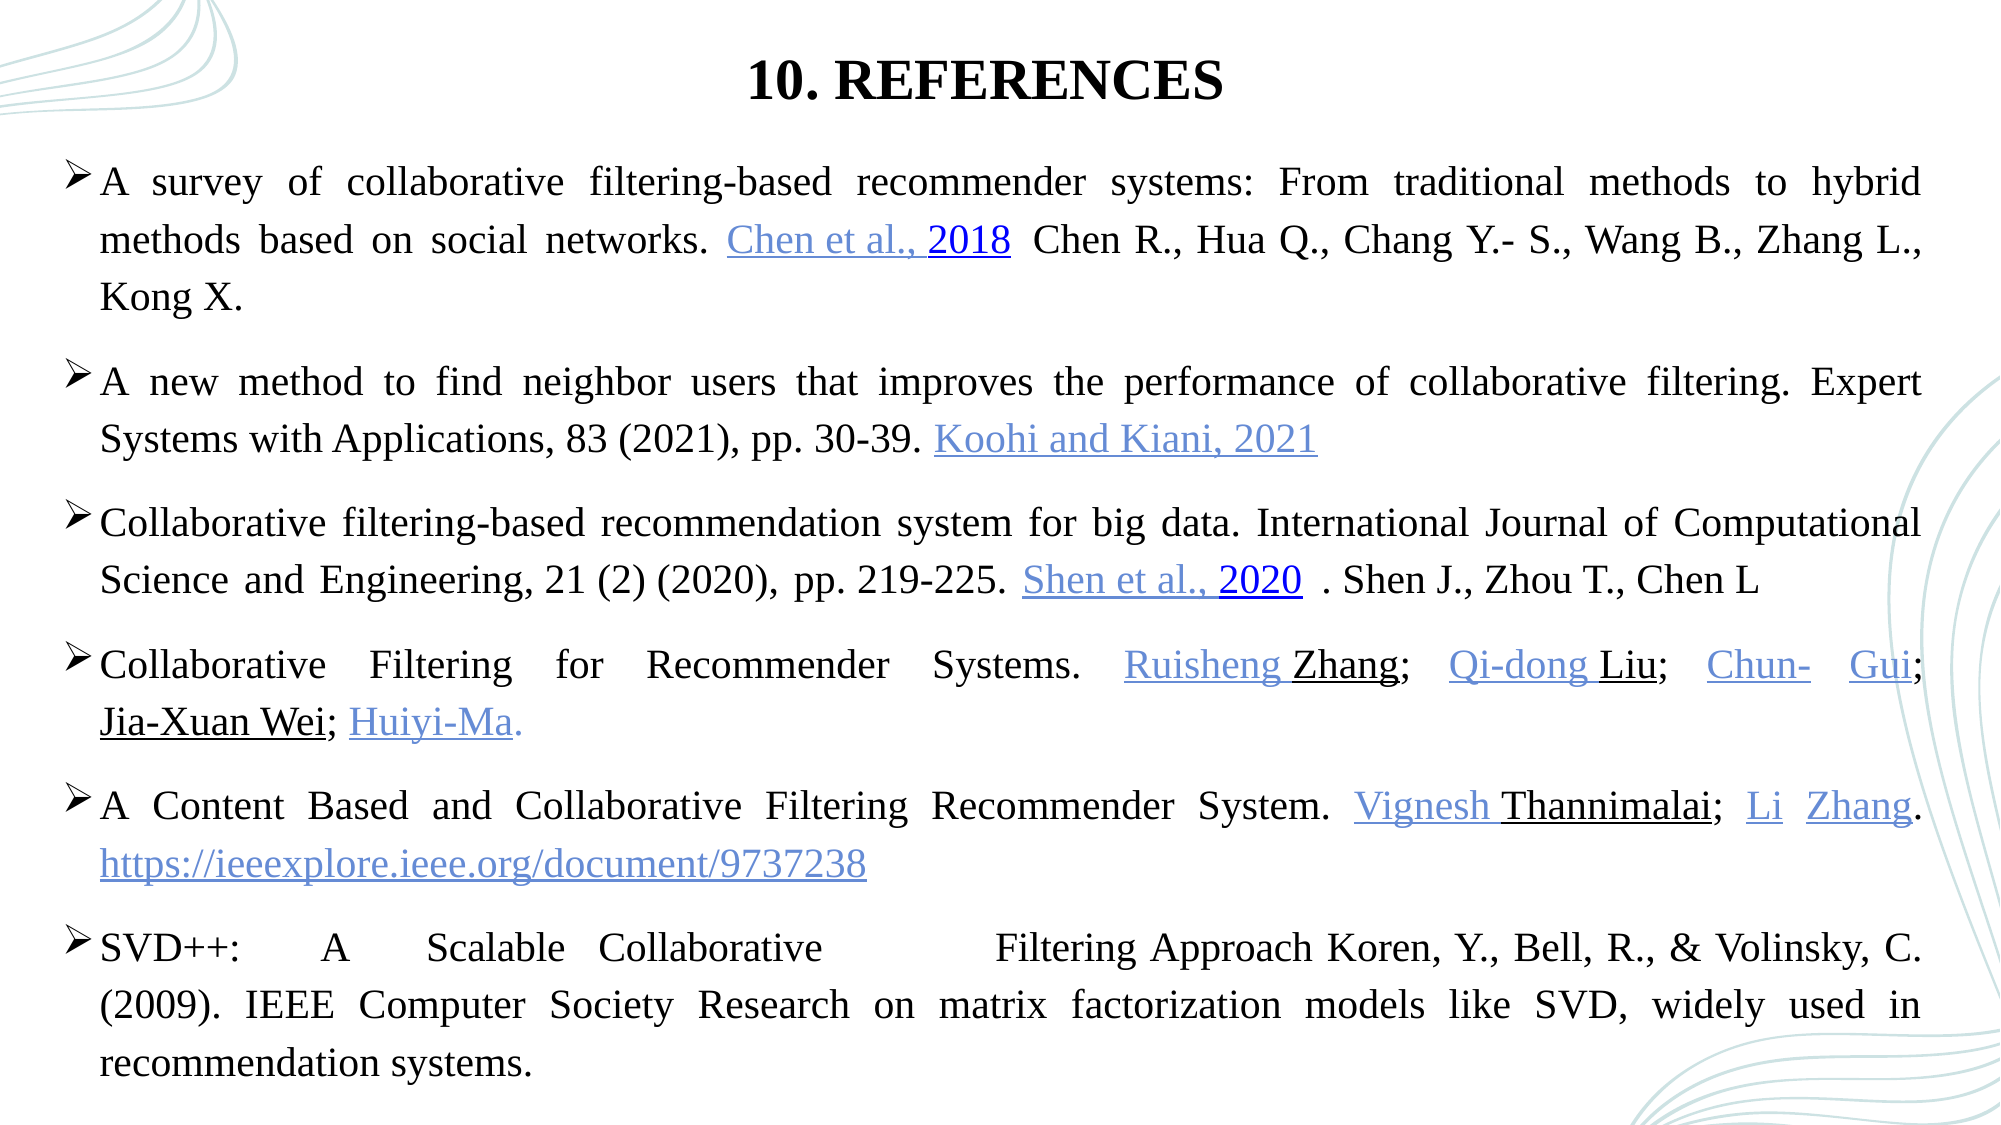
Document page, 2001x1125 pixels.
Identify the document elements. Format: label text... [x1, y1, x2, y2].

text_box A survey of collaborative filtering-based recommender systems: From traditional methods to hybrid methods based on social networks. Chen et al., 2018 Chen R., Hua Q., Chang Y.- S., Wang B., Zhang L., Kong X. A new method to find neighbor users that improves the performance of collaborative filtering. Expert Systems with Applications, 83 (2021), pp. 30-39. Koohi and Kiani, 2021 Collaborative filtering-based recommendation system for big data. International Journal of Computational Science and Engineering, 21 (2) (2020), pp. 219-225. Shen et al., 2020 . Shen J., Zhou T., Chen L Collaborative Filtering for Recommender Systems. Ruisheng Zhang; Qi-dong Liu; Chun- Gui; Jia-Xuan Wei; Huiyi-Ma. A Content Based and Collaborative Filtering Recommender System. Vignesh Thannimalai; Li Zhang. https://ieeexplore.ieee.org/document/9737238 SVD++: A Scalable Collaborative Filtering Approach Koren, Y., Bell, R., & Volinsky, C. (2009). IEEE Computer Society Research on matrix factorization models like SVD, widely used in recommendation systems. [47, 139, 1953, 1027]
text_box 10. REFERENCES [123, 0, 1849, 139]
